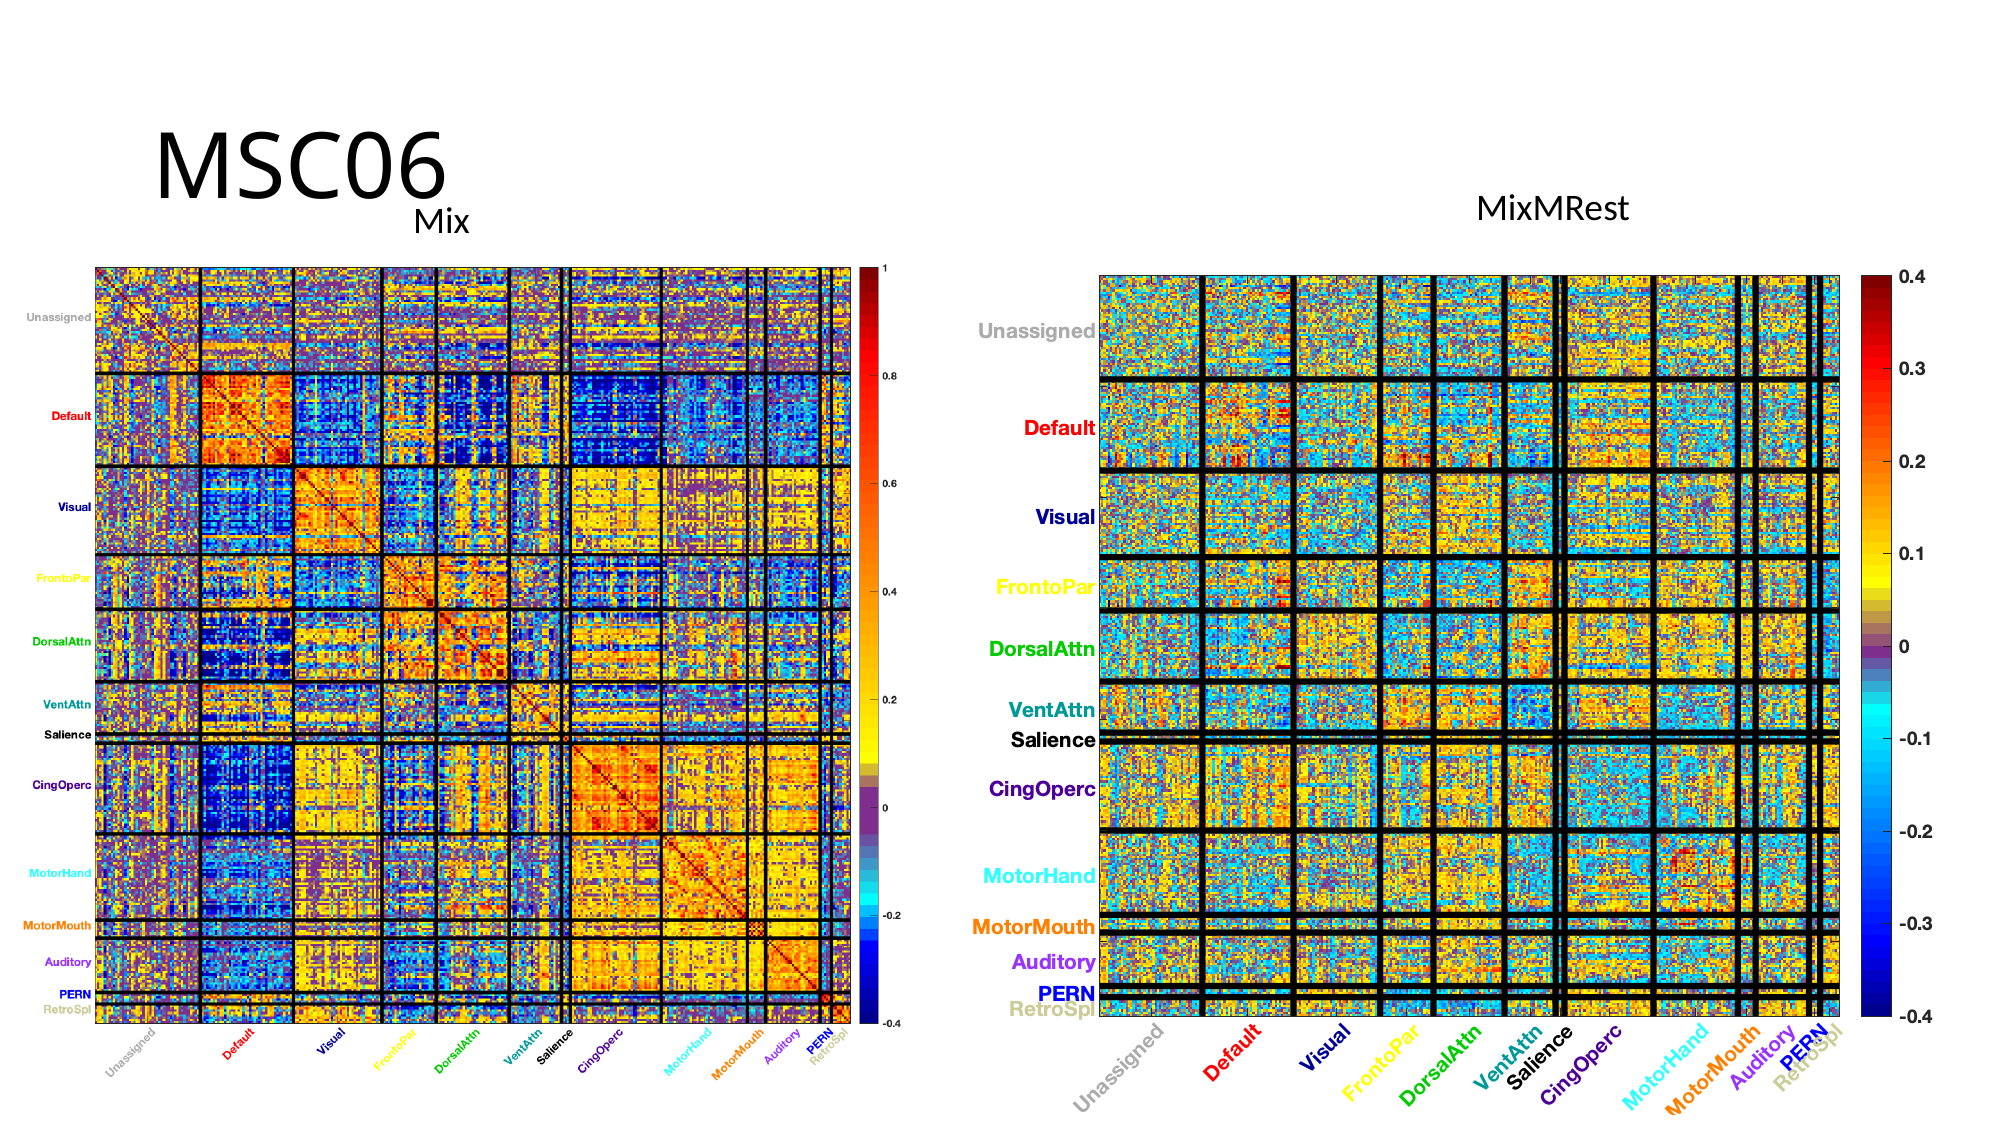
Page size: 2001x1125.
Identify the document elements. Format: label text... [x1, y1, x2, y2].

text_box Mix [398, 189, 485, 249]
text_box MixMRest [1461, 175, 1645, 236]
title MSC06 [137, 59, 1863, 250]
picture [0, 246, 1976, 1125]
